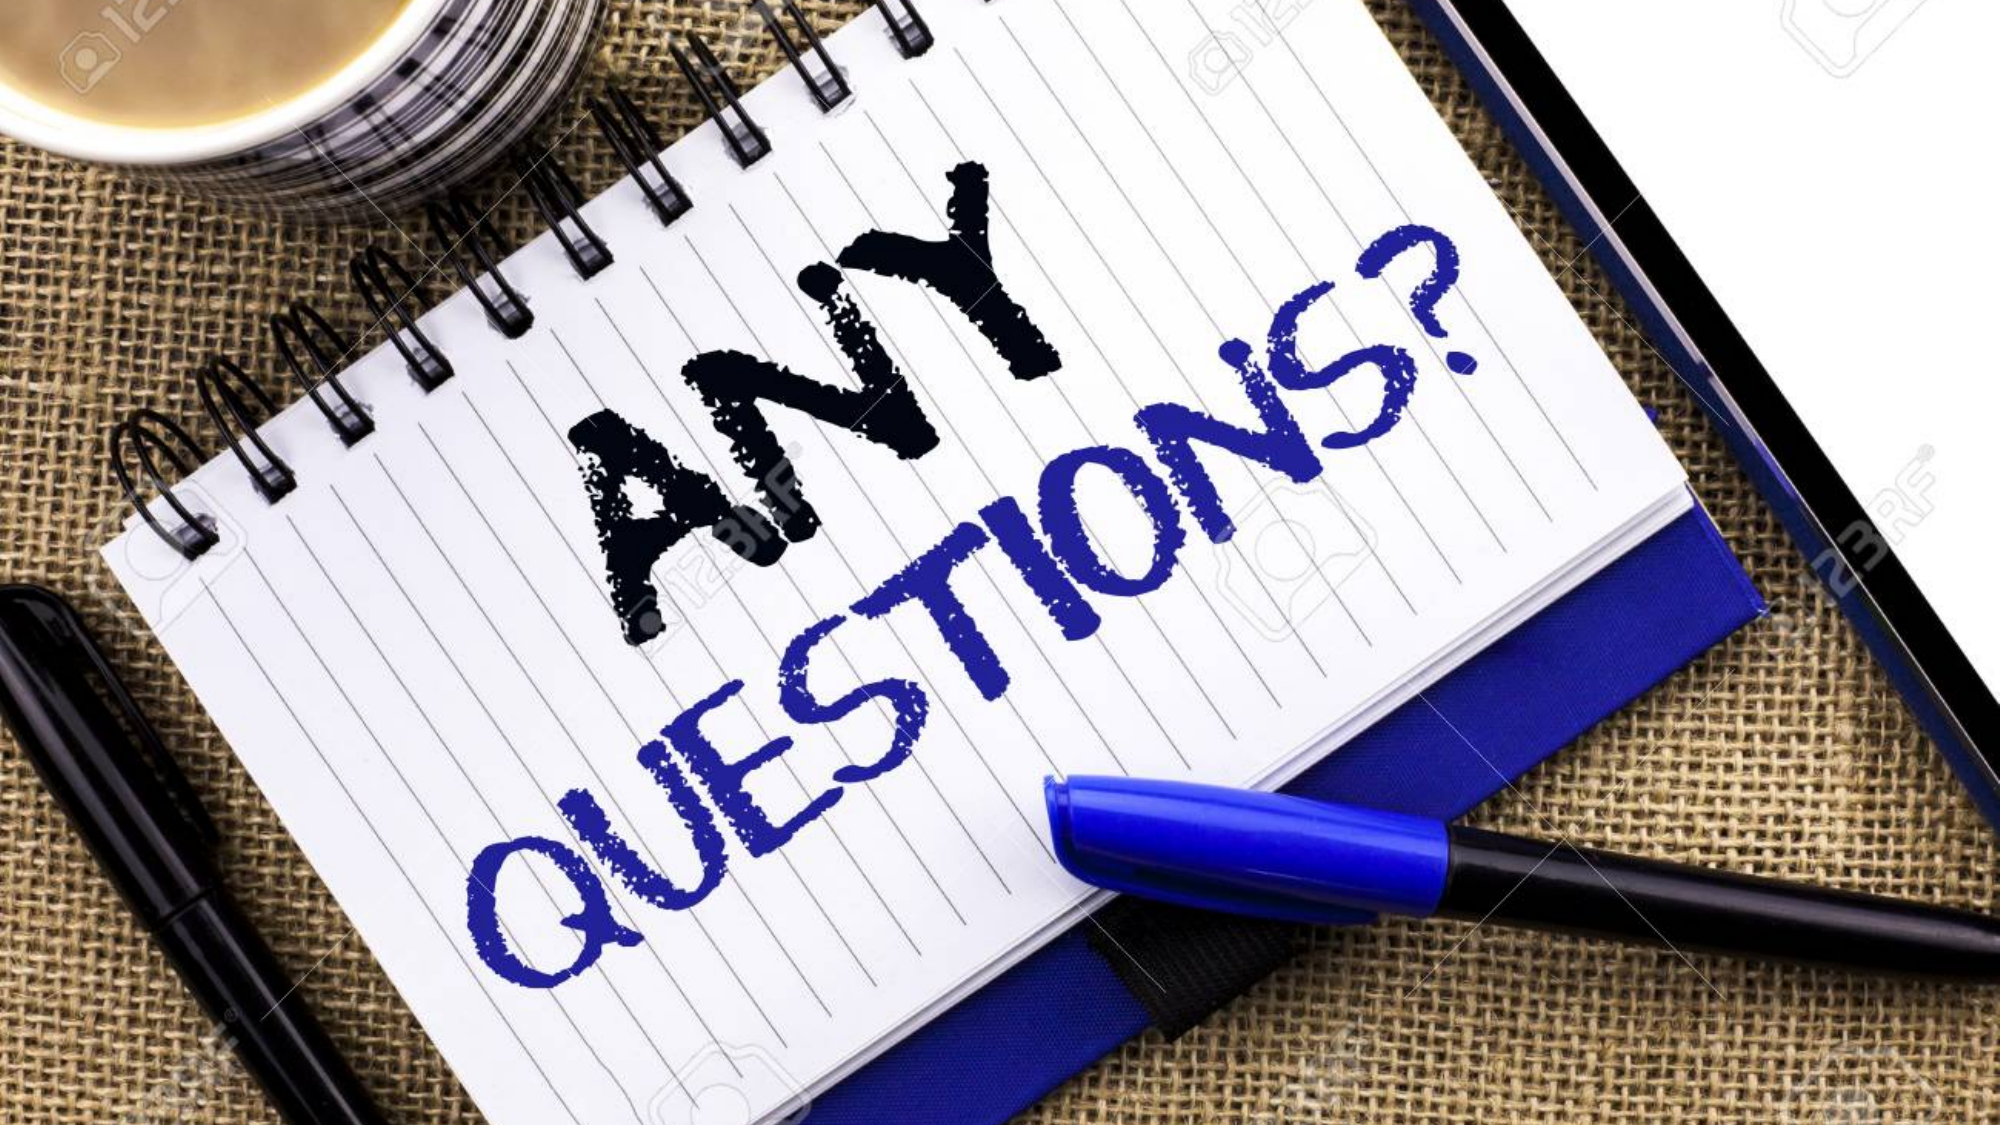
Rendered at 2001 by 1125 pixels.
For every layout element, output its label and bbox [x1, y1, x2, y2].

list [0, 0, 2000, 1125]
